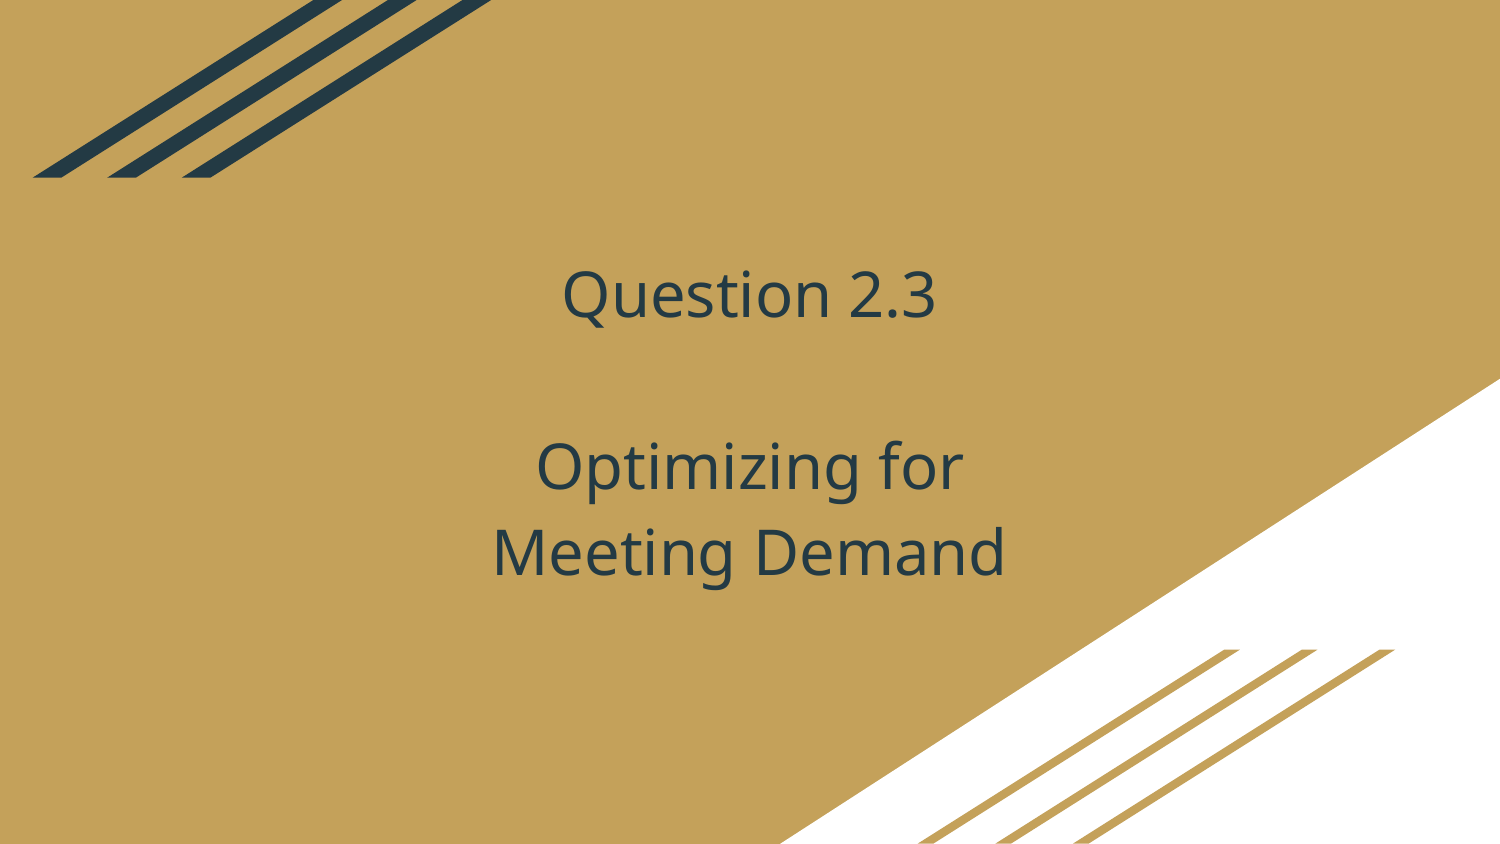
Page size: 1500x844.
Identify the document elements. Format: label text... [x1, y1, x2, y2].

title Question 2.3 Optimizing for Meeting Demand [266, 233, 1234, 610]
